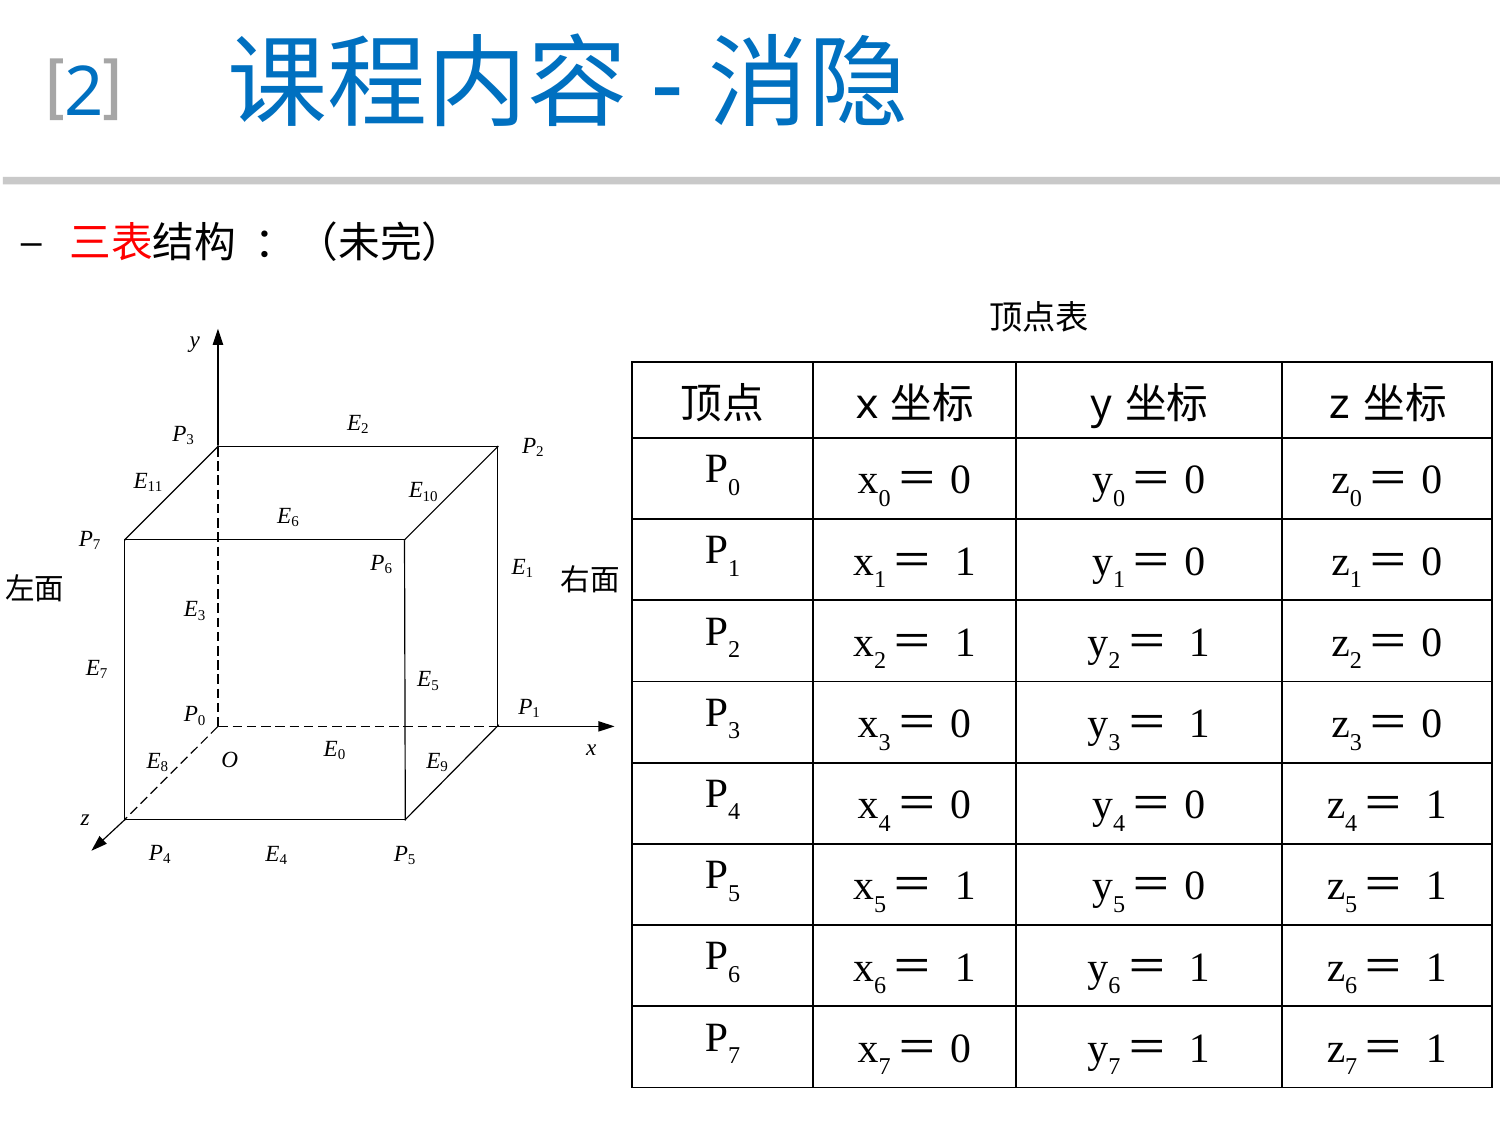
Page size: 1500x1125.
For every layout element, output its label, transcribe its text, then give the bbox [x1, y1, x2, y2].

table_cell y0＝0 [1017, 439, 1281, 518]
table_cell x7＝0 [814, 1007, 1015, 1087]
table_cell z4＝ 1 [1283, 764, 1491, 843]
table_cell z0＝0 [1283, 439, 1491, 518]
table_cell P4 [640, 764, 812, 843]
table_cell z5＝ 1 [1283, 845, 1491, 924]
table_cell y6＝ 1 [1017, 926, 1281, 1005]
table_cell y2＝ 1 [1017, 601, 1281, 681]
table_cell x0＝0 [814, 439, 1015, 518]
table_cell x3＝0 [814, 682, 1015, 762]
table_cell y5＝0 [1017, 845, 1281, 924]
table_header y坐标 [1017, 363, 1281, 437]
text_box [1, 175, 1500, 186]
table_cell P3 [640, 682, 812, 762]
table_cell y7＝ 1 [1017, 1007, 1281, 1087]
table_cell z7＝ 1 [1283, 1007, 1491, 1087]
table_cell P6 [633, 926, 812, 1005]
text_box [103, 58, 117, 121]
table_cell x4＝0 [814, 764, 1015, 843]
table_cell z3＝0 [1283, 682, 1491, 762]
text_box [49, 58, 63, 121]
table_cell x6＝ 1 [814, 926, 1015, 1005]
table_cell z2＝0 [1283, 601, 1491, 681]
text_box 2 [49, 41, 117, 137]
table_cell x5＝ 1 [814, 845, 1015, 924]
table_header 顶点 [640, 363, 812, 437]
table_cell P5 [633, 845, 812, 924]
table_cell y3＝ 1 [1017, 682, 1281, 762]
table_cell y4＝0 [1017, 764, 1281, 843]
list 三表结构 ：（未完） [5, 196, 1493, 361]
table_cell P1 [640, 520, 812, 599]
table_header z坐标 [1283, 363, 1491, 437]
text_box 课程内容-消隐 [117, 11, 1019, 147]
table_cell z1＝0 [1283, 520, 1491, 599]
text_box 顶点表 [974, 255, 1118, 346]
table_cell P0 [640, 439, 812, 518]
table_cell y1＝0 [1017, 520, 1281, 599]
table_cell P2 [640, 601, 812, 681]
table_cell x2＝ 1 [814, 601, 1015, 681]
table_cell P7 [633, 1007, 812, 1087]
table_cell z6＝ 1 [1283, 926, 1491, 1005]
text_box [0, 302, 635, 893]
table_header x坐标 [814, 363, 1015, 437]
table_cell x1＝ 1 [814, 520, 1015, 599]
